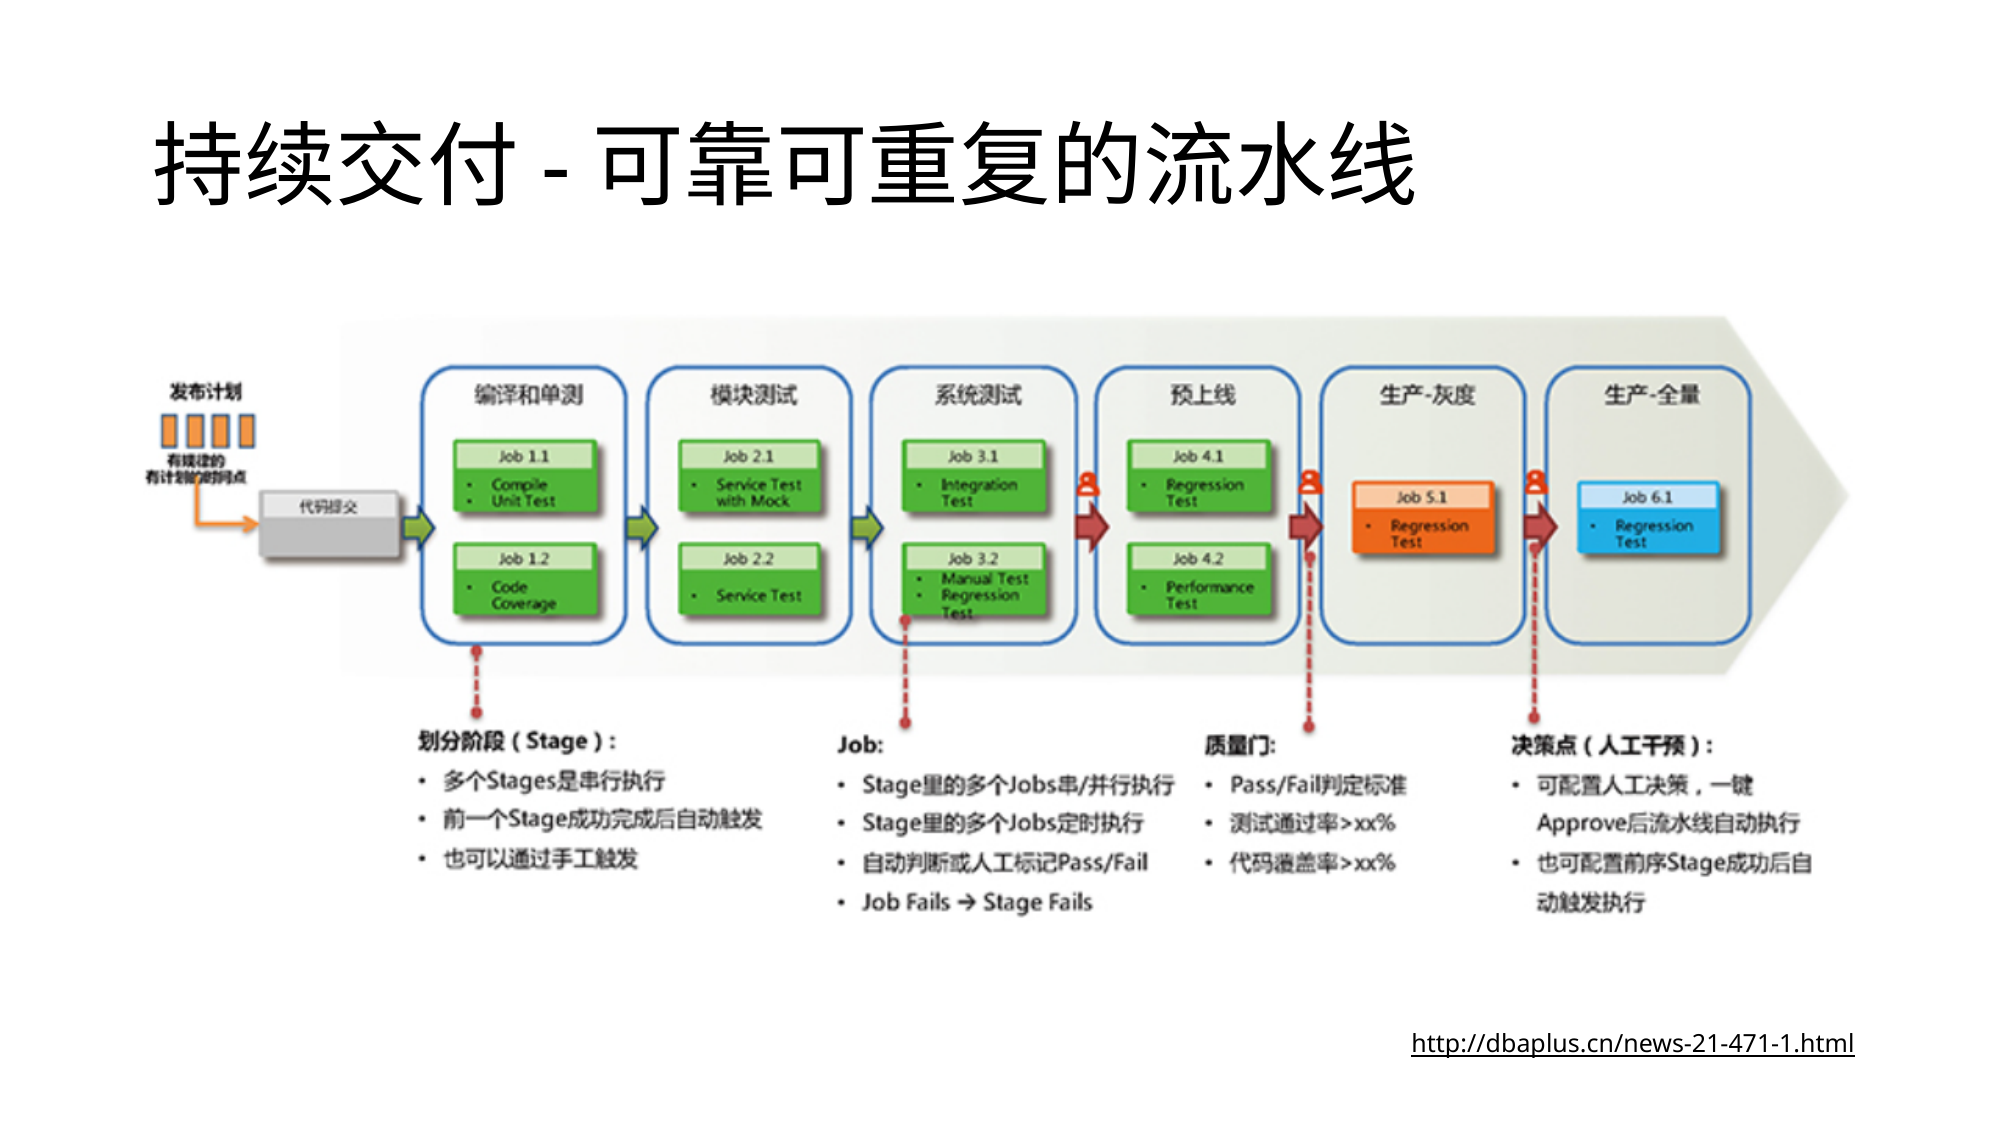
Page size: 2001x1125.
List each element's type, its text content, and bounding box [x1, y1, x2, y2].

title 持续交付-可靠可重复的流水线 [137, 59, 1863, 278]
picture [143, 310, 1857, 921]
text_box http://dbaplus.cn/news-21-471-1.html [1396, 1020, 1877, 1070]
